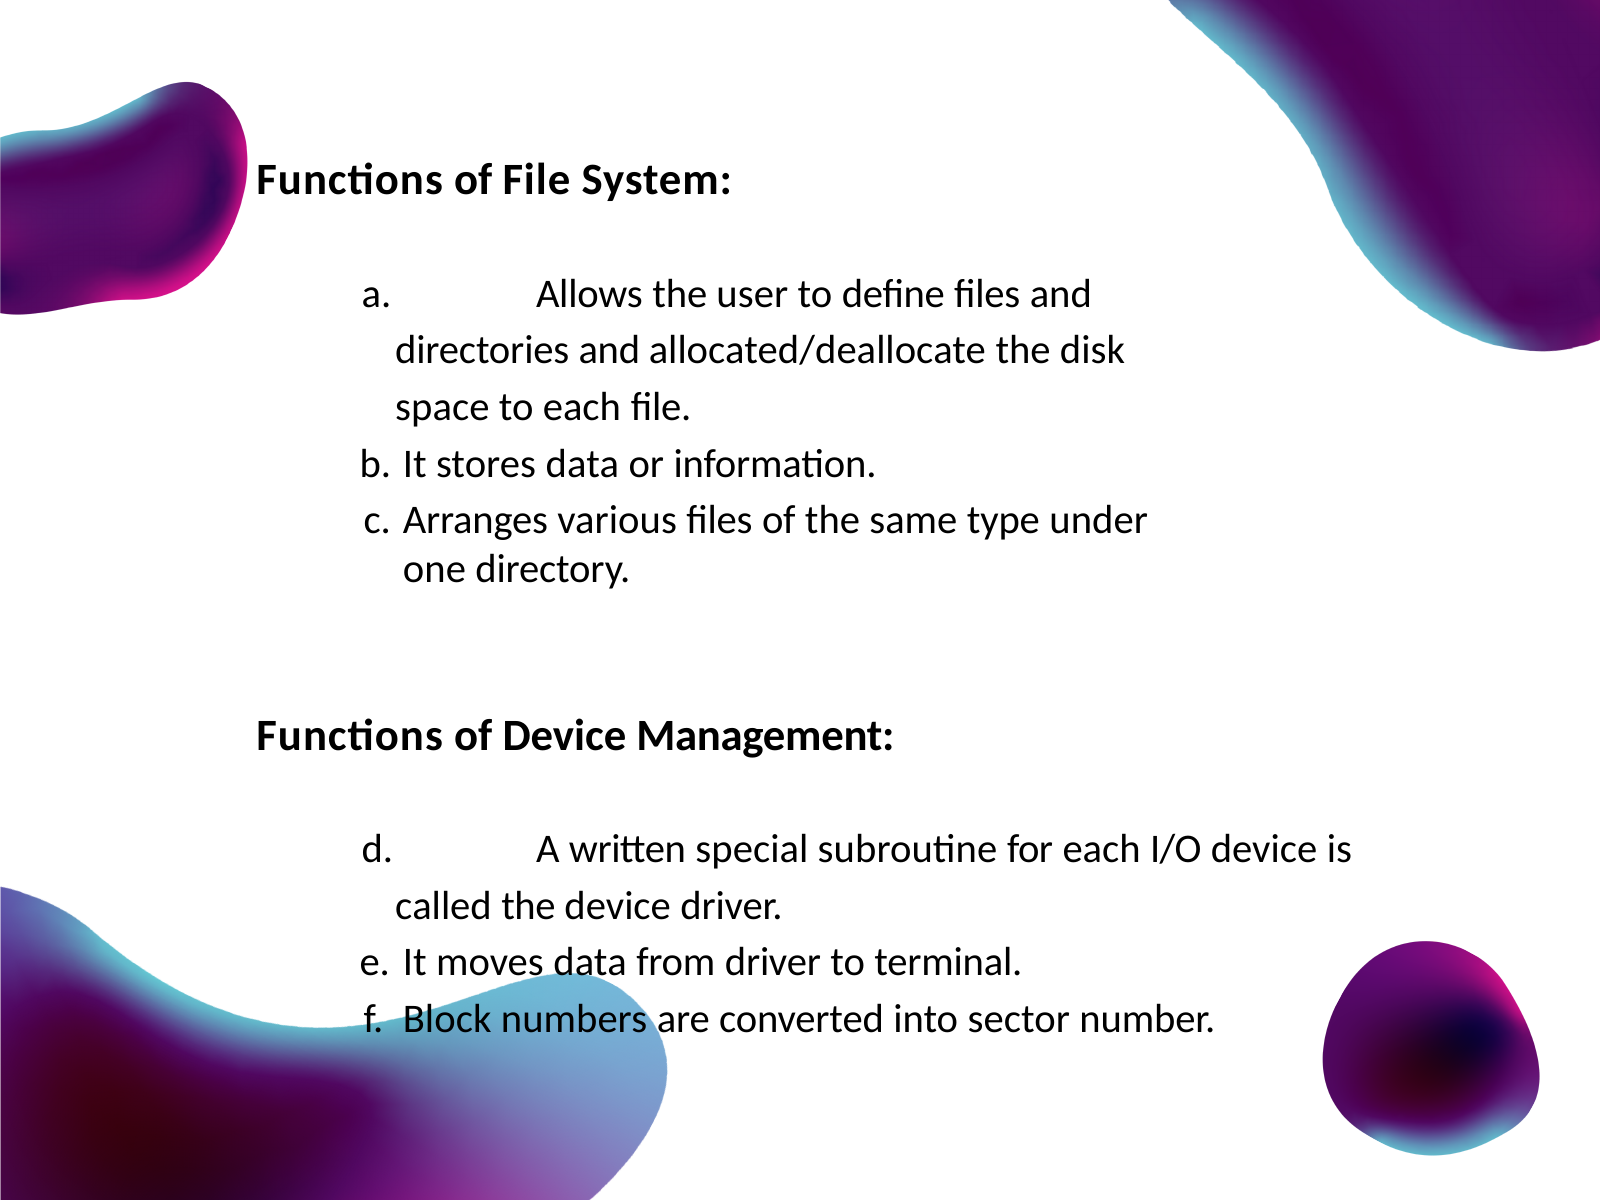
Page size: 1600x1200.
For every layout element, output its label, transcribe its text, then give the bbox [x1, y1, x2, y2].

title Functions of File System: [287, 147, 740, 256]
picture [1084, 0, 1600, 357]
list Allows the user to define files and directories and allocated/deallocate the disk space to each file. It stores data or information. Arranges various files of the same type under one directory. Functions of Device Management: A written special subroutine for each I/O device is called the device driver. It moves data from driver to terminal. Block numbers are converted into sector number. [254, 256, 1385, 1041]
picture [0, 0, 283, 392]
picture [1288, 908, 1583, 1198]
picture [0, 669, 702, 1200]
